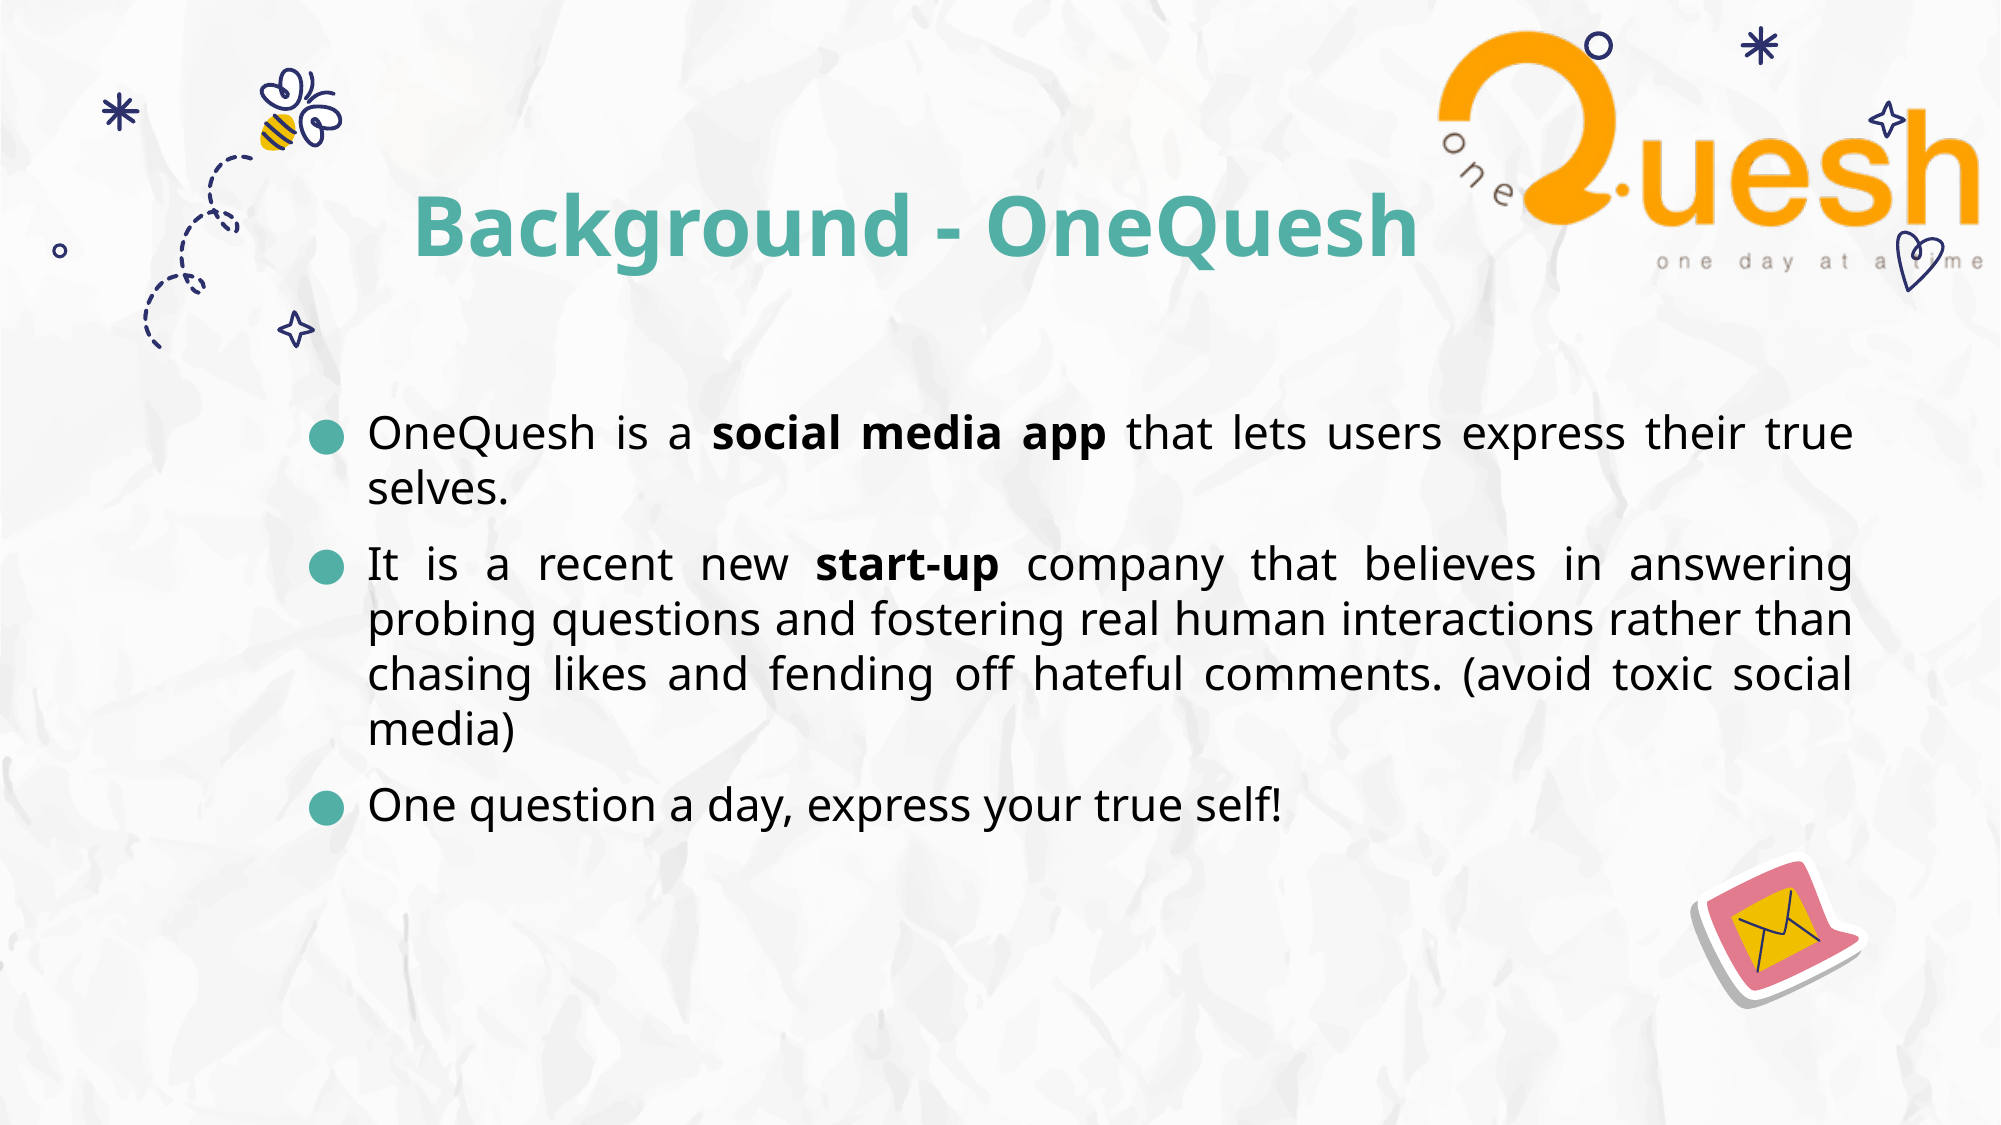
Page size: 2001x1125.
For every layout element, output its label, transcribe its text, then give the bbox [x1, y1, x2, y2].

title Background - OneQuesh [289, 160, 1421, 286]
picture [0, 0, 2001, 1125]
text_box [277, 310, 315, 349]
text_box OneQuesh is a social media app that lets users express their true selves. It is a recent new start-up company that believes in answering probing questions and fostering real human interactions rather than chasing likes and fending off hateful comments. (avoid toxic social media) One question a day, express your true self! [277, 359, 1870, 876]
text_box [1712, 867, 1857, 978]
